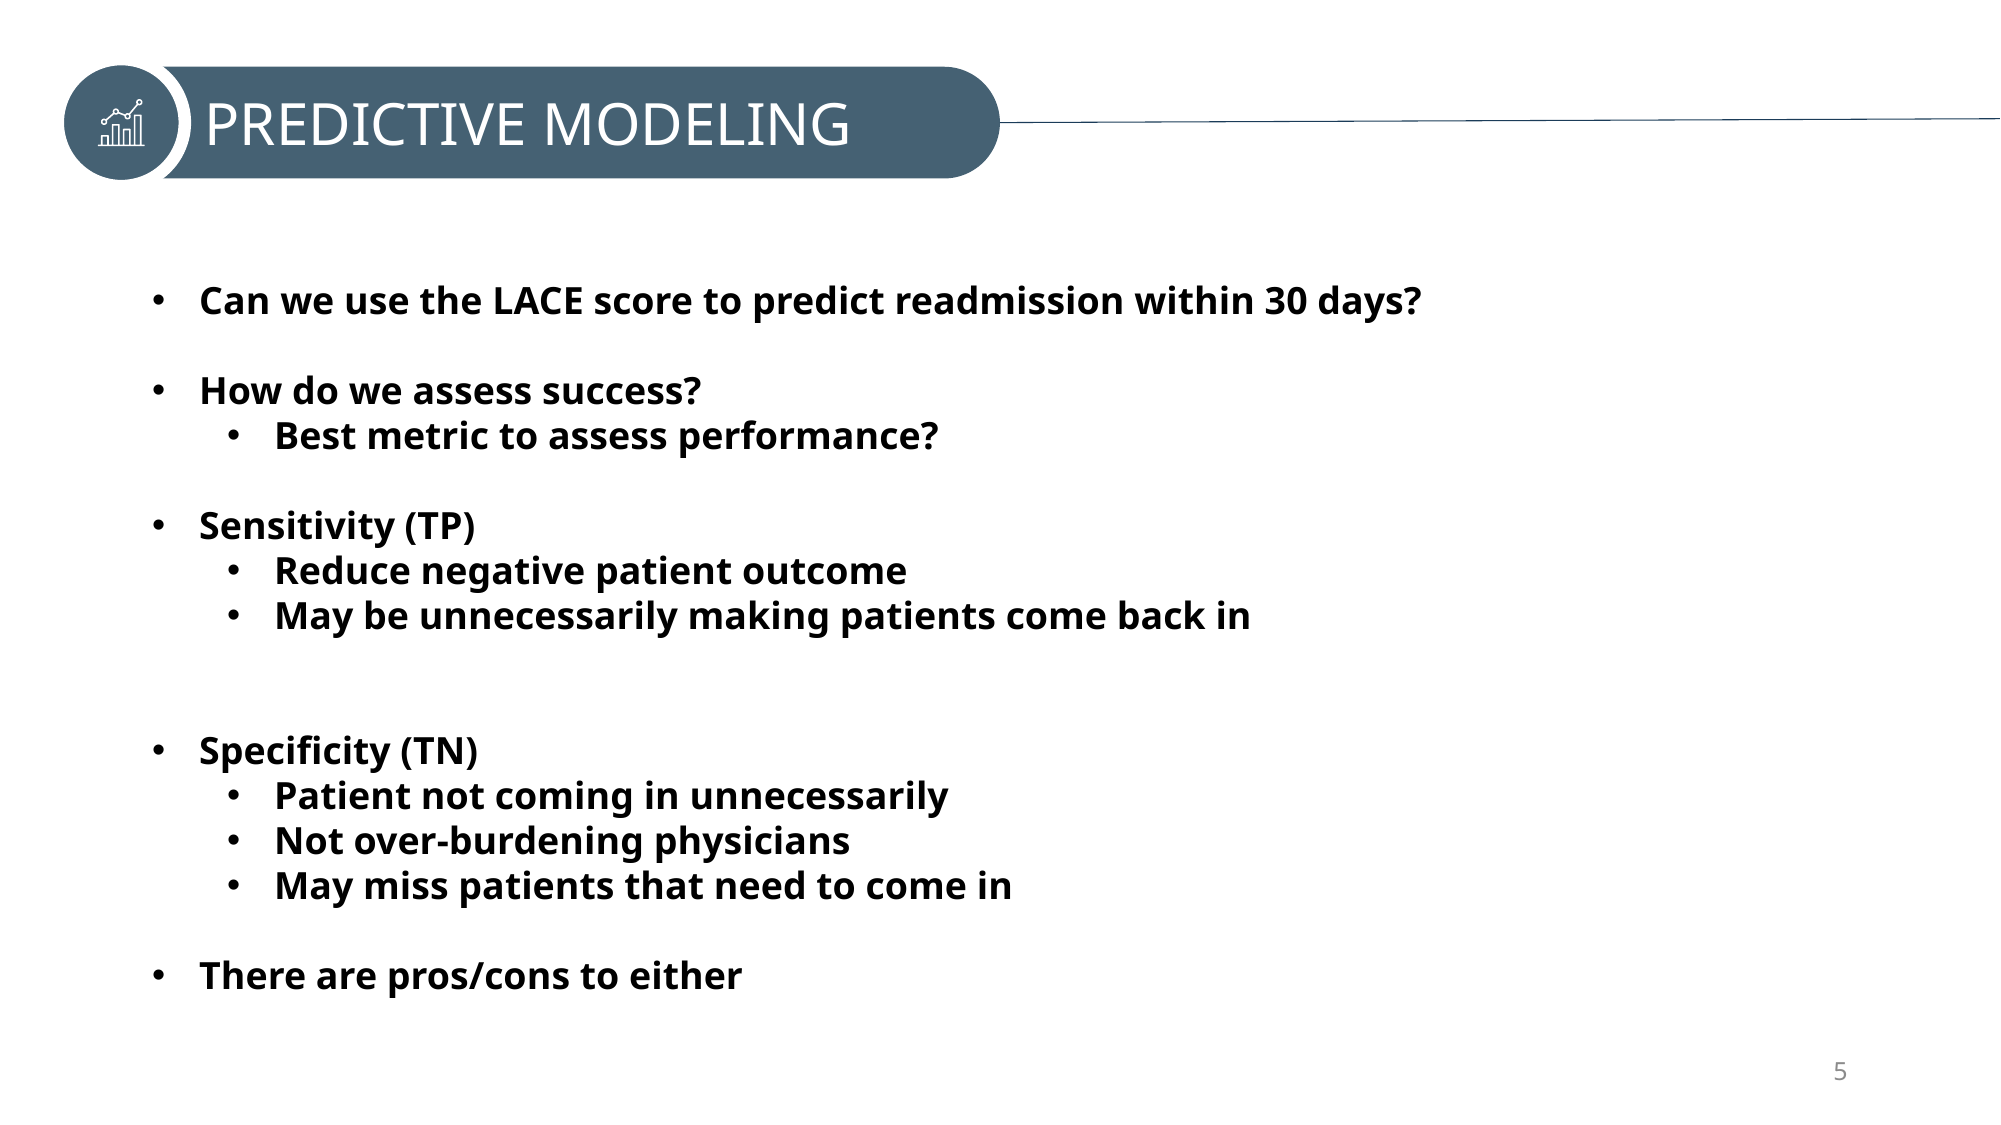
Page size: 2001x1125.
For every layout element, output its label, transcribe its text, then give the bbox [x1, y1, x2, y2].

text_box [999, 118, 2000, 123]
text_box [97, 99, 145, 147]
slide_number 5 [1412, 1042, 1863, 1103]
text_box Can we use the LACE score to predict readmission within 30 days? How do we assess success? Best metric to assess performance? Sensitivity (TP) Reduce negative patient outcome May be unnecessarily making patients come back in Specificity (TN) Patient not coming in unnecessarily Not over-burdening physicians May miss patients that need to come in There are pros/cons to either [137, 269, 1562, 1050]
text_box PREDICTIVE MODELING [153, 65, 1001, 180]
text_box [56, 58, 186, 188]
